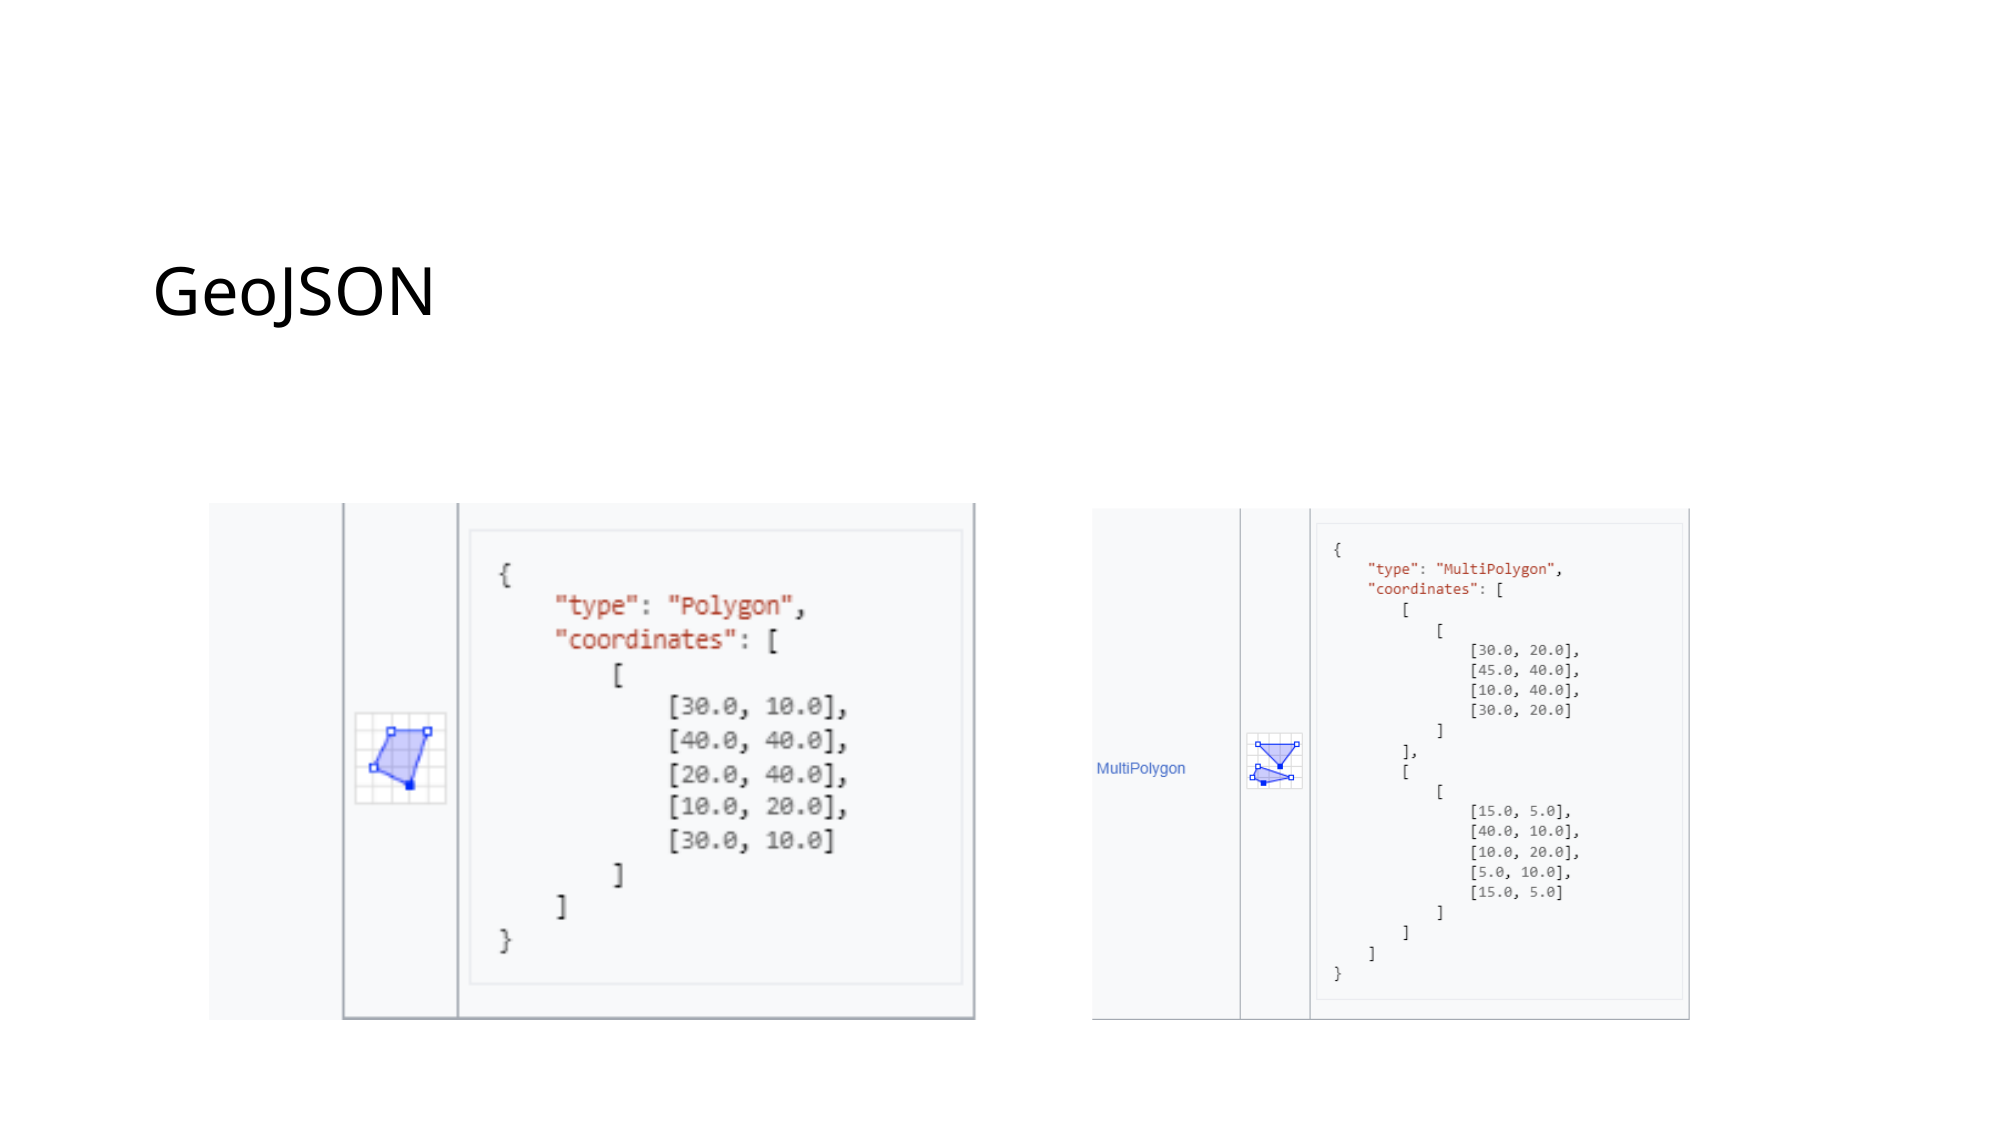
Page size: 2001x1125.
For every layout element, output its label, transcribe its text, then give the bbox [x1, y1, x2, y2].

title GeoJSON [137, 75, 783, 338]
picture [208, 503, 981, 1020]
picture [1089, 503, 1692, 1020]
